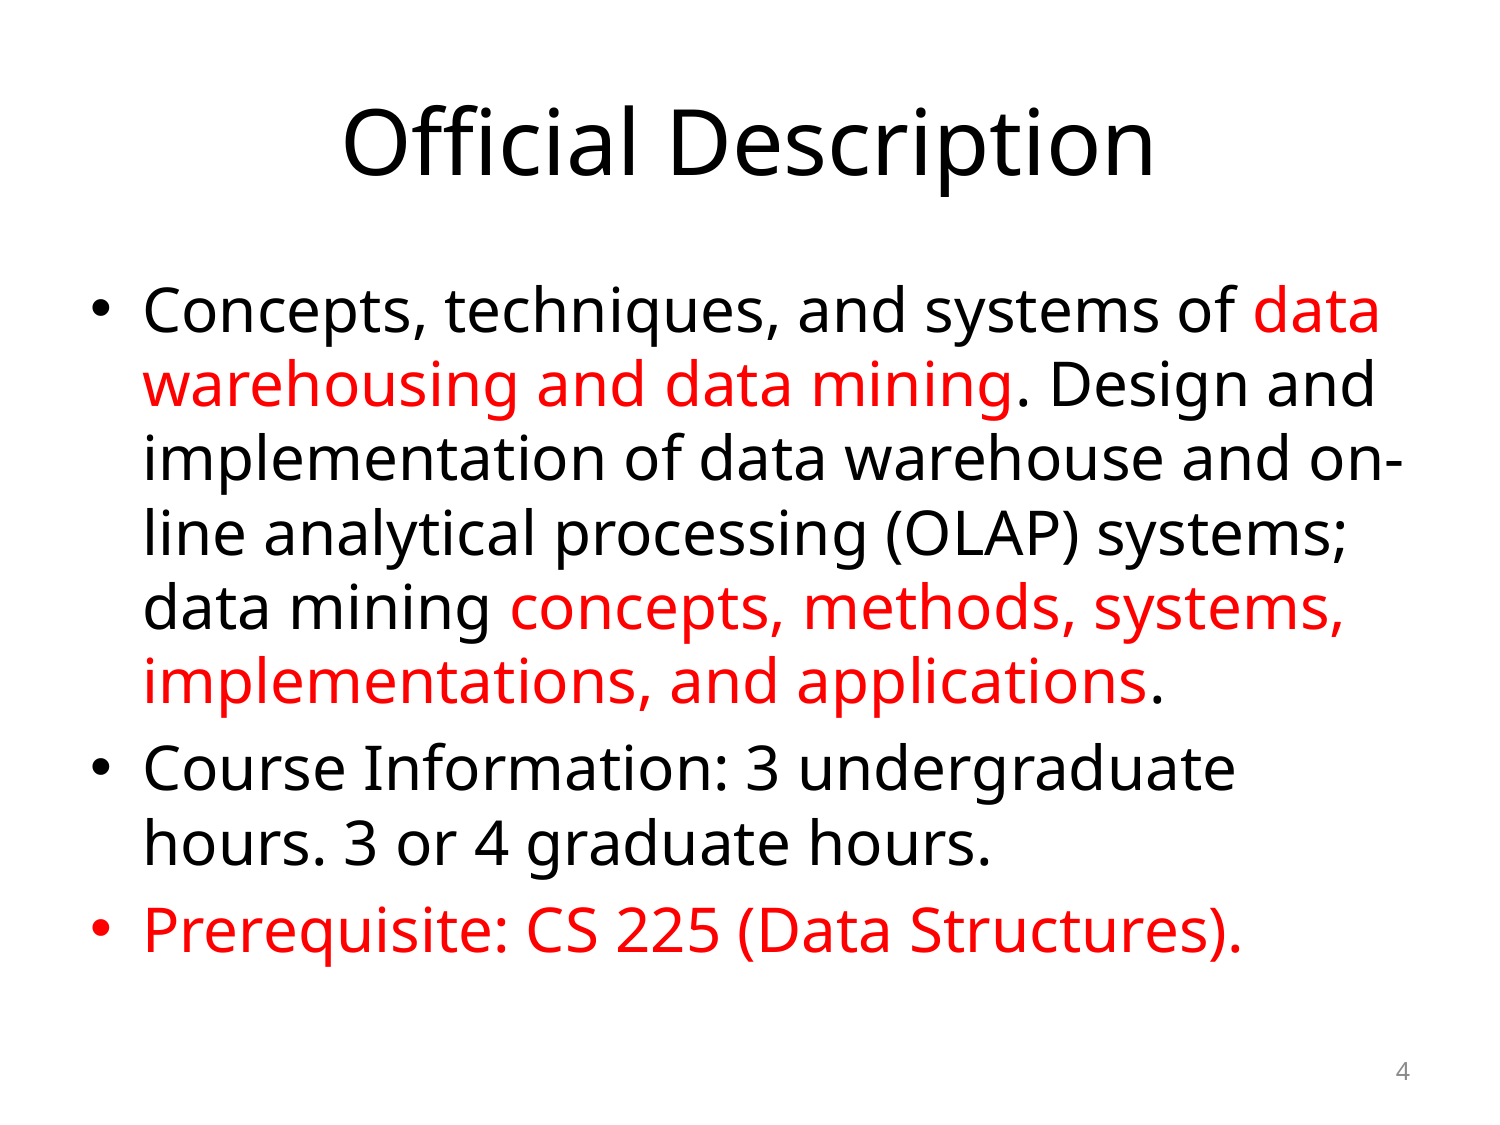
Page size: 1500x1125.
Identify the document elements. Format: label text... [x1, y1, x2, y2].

title Official Description [75, 45, 1425, 233]
list Concepts, techniques, and systems of data warehousing and data mining. Design and implementation of data warehouse and on-line analytical processing (OLAP) systems; data mining concepts, methods, systems, implementations, and applications. Course Information: 3 undergraduate hours. 3 or 4 graduate hours. Prerequisite: CS 225 (Data Structures). [75, 262, 1425, 1005]
slide_number 4 [1074, 1042, 1425, 1103]
